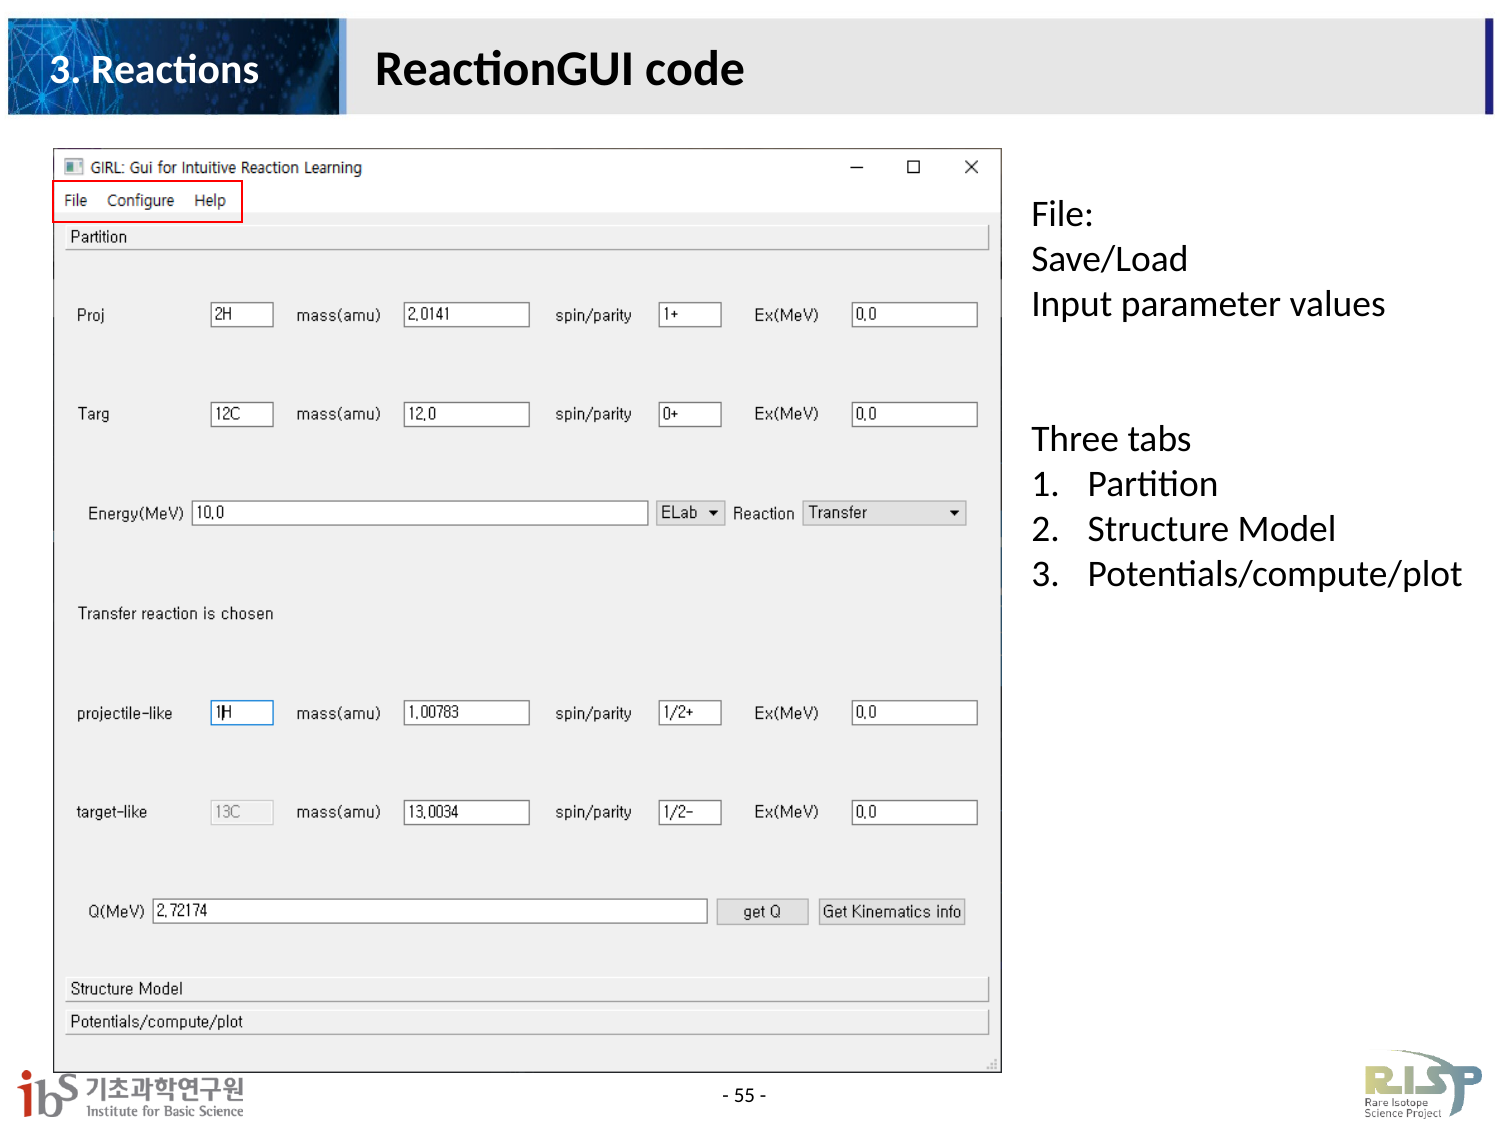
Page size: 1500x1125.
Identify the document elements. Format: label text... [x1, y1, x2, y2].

text_box File: Save/Load Input parameter values Three tabs Partition Structure Model Potentials/compute/plot [1016, 181, 1478, 737]
picture [1364, 1049, 1482, 1119]
picture [2, 10, 1500, 130]
picture [17, 148, 1003, 1117]
